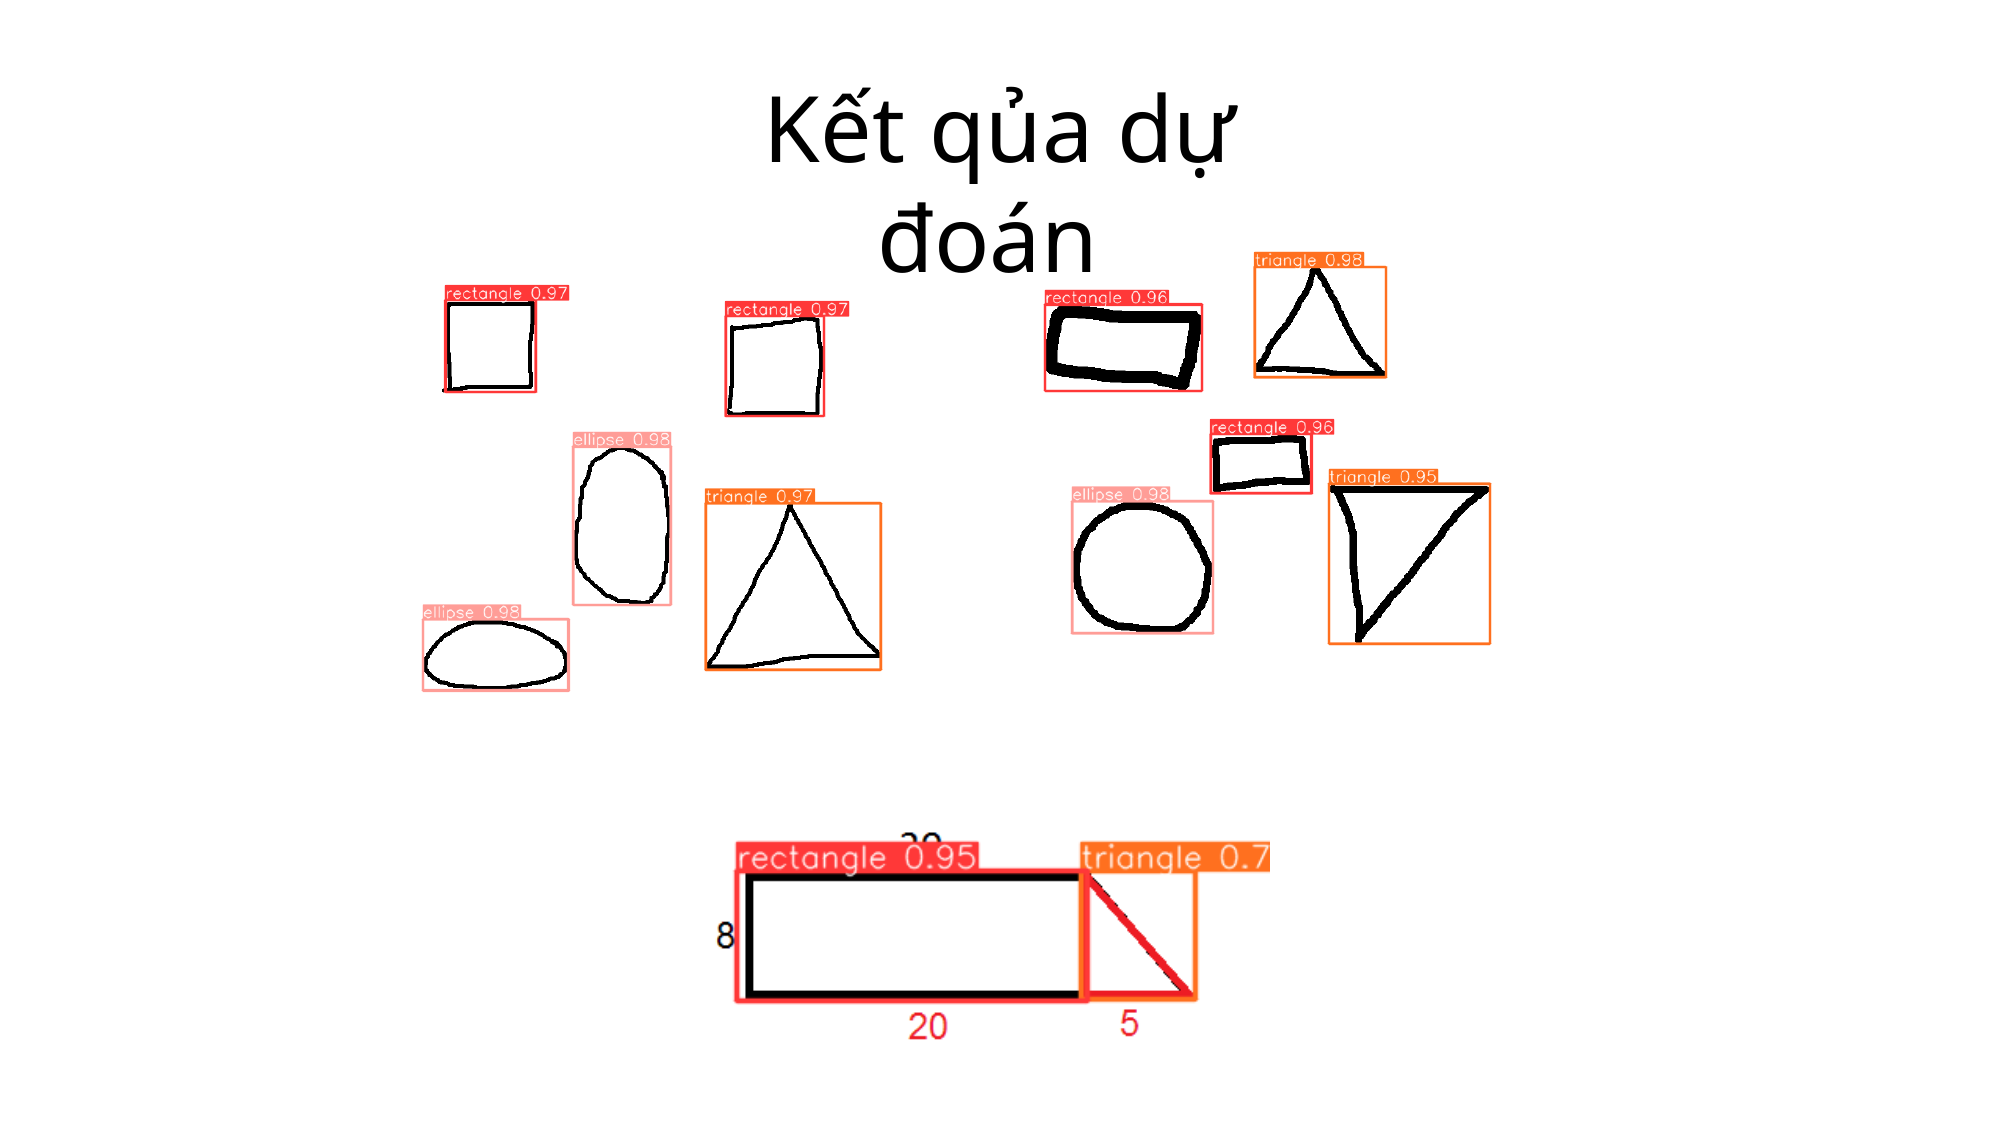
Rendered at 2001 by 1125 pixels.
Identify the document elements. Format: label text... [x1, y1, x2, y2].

picture [391, 195, 1526, 1125]
text_box Kết qủa dự đoán [663, 63, 1336, 299]
